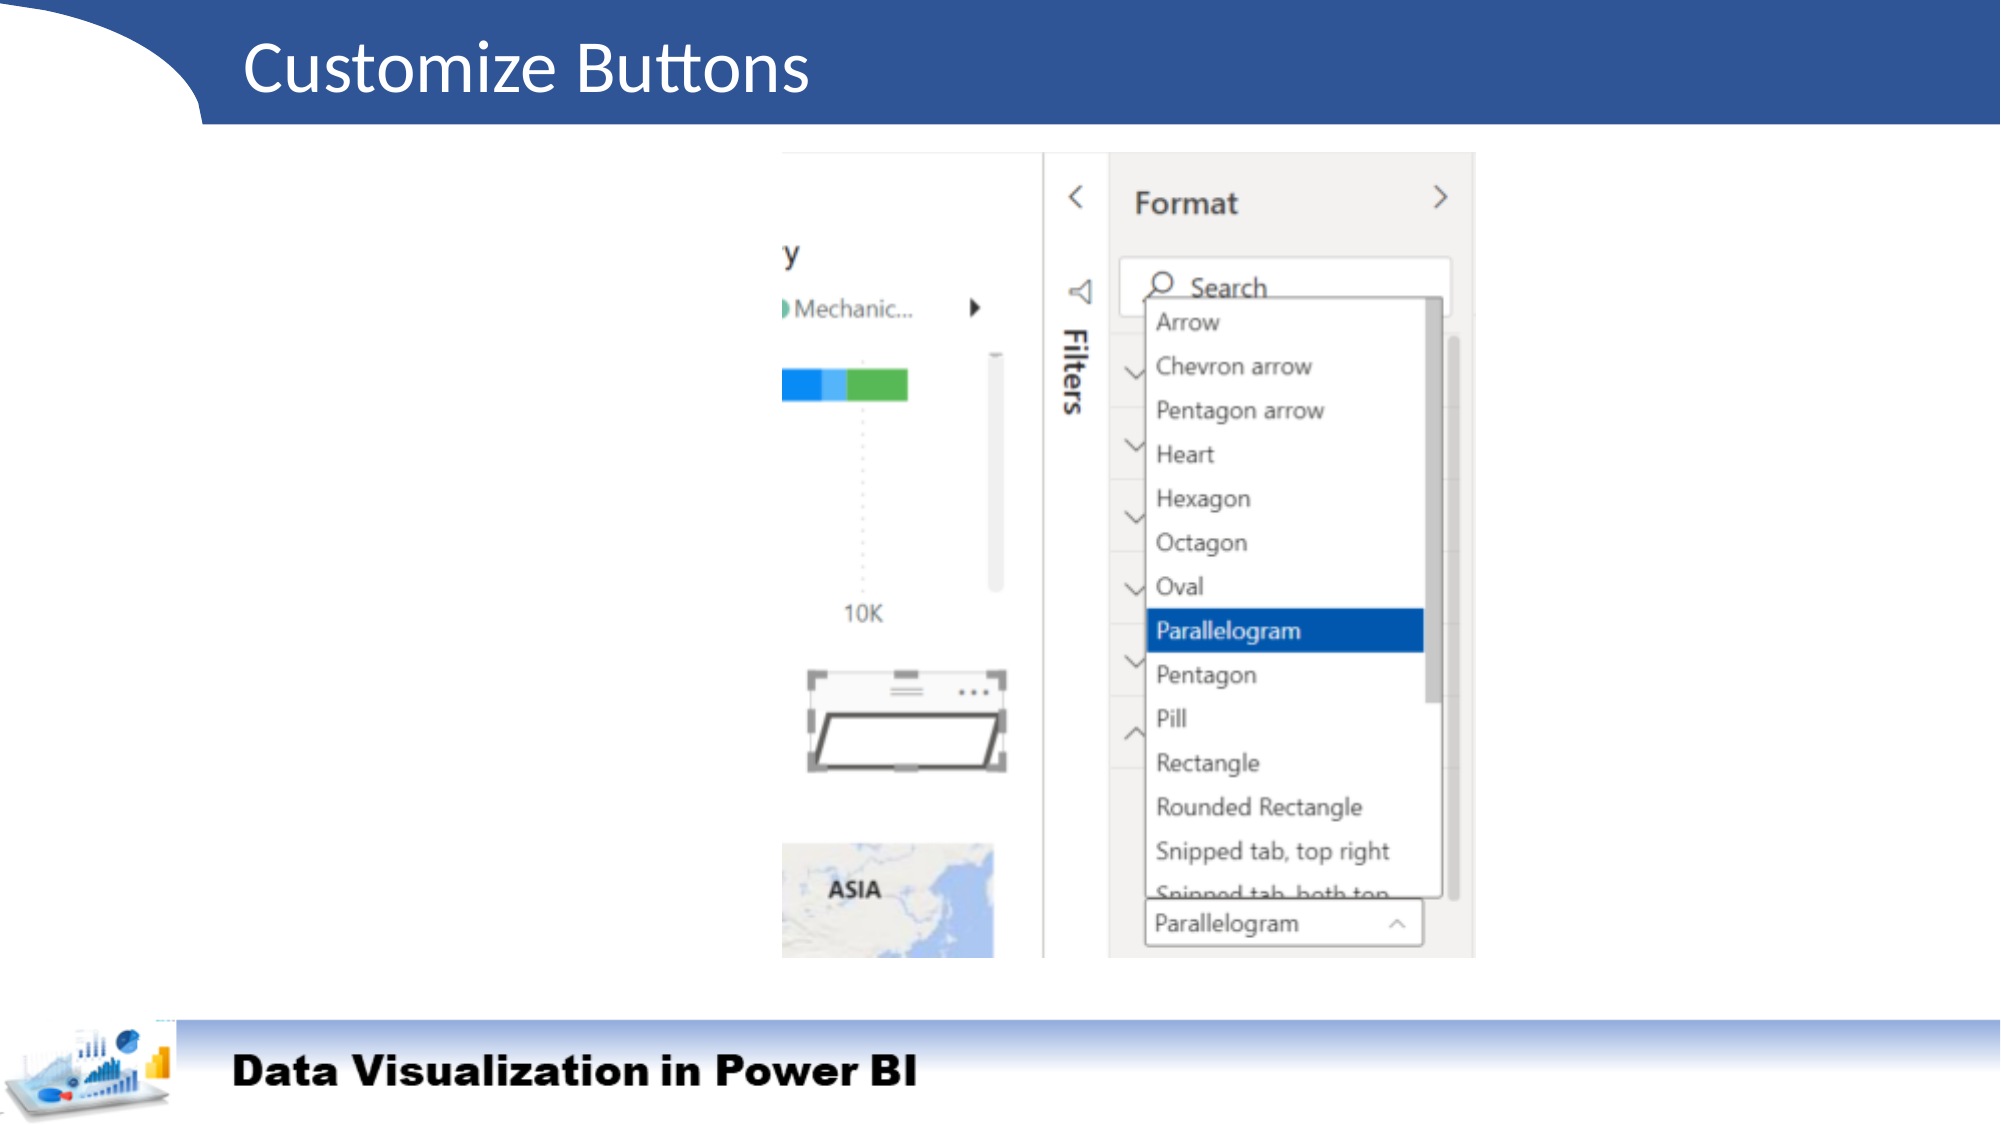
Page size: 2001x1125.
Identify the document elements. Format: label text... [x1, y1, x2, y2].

text_box Customize Buttons [0, 0, 2000, 126]
picture [0, 0, 2001, 1125]
